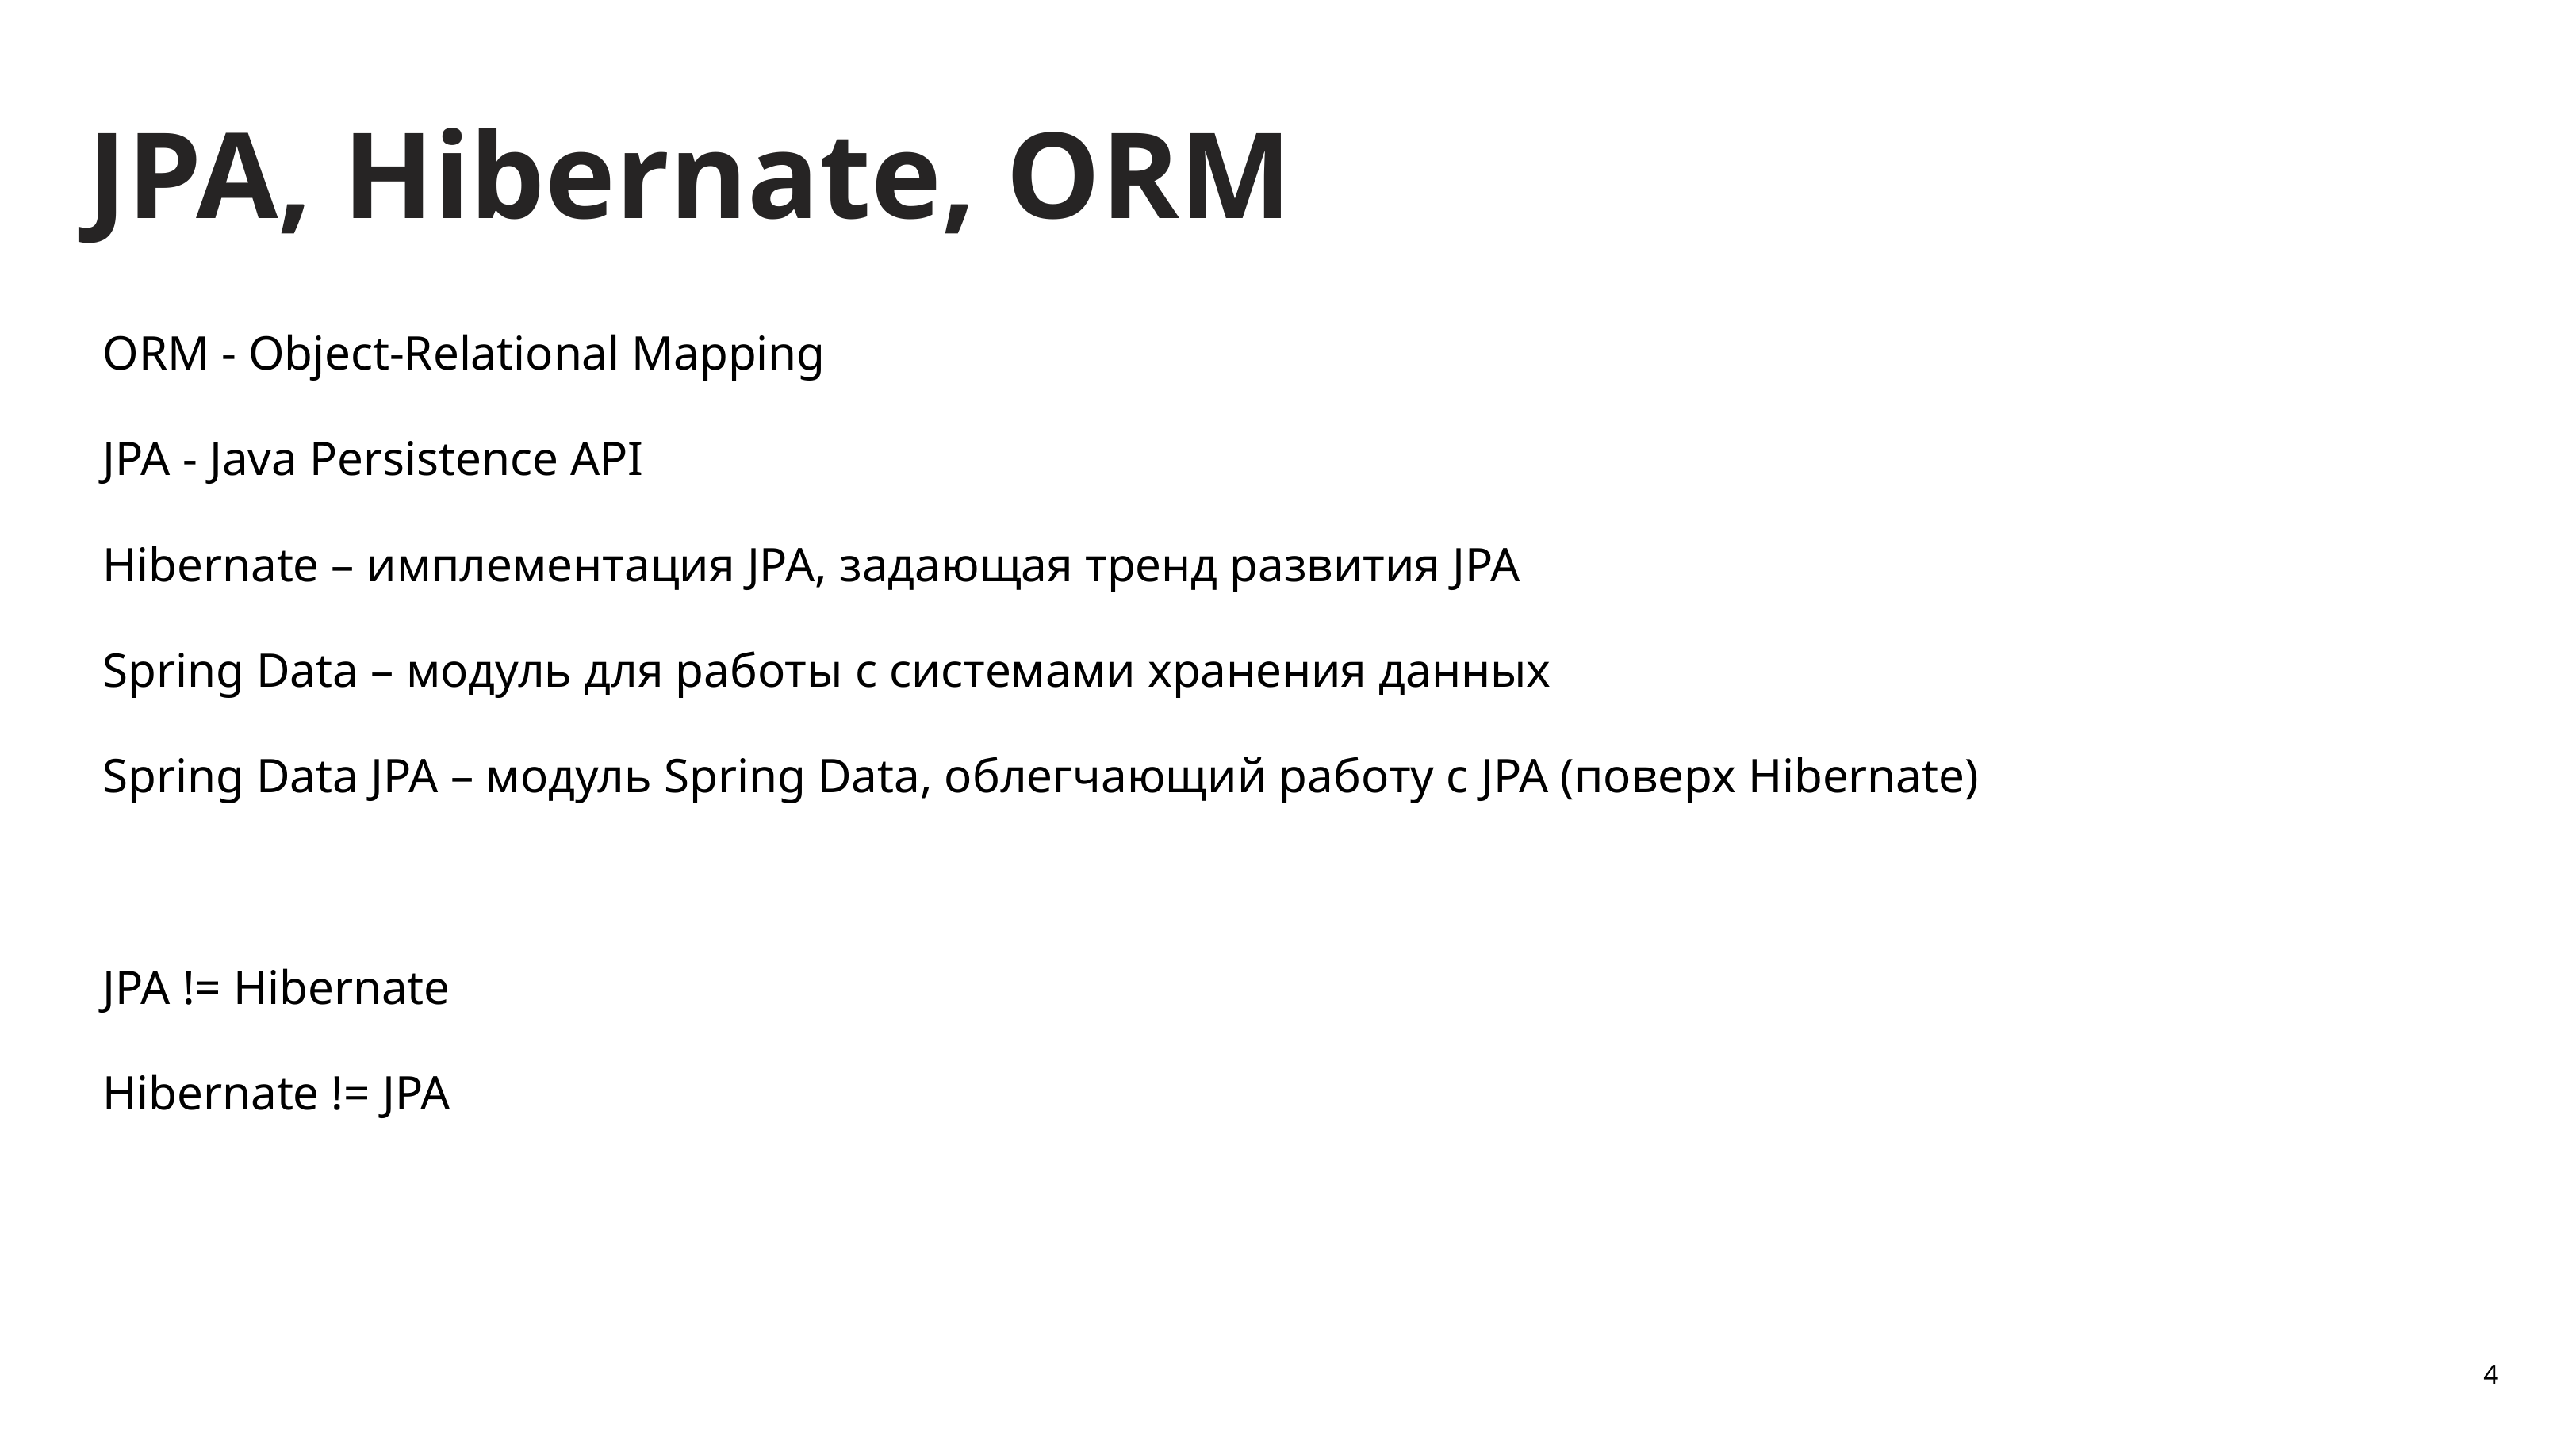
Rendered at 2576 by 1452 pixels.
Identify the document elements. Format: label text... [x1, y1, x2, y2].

text_box ORM - Object-Relational Mapping JPA - Java Persistence API Hibernate – имплементация JPA, задающая тренд развития JPA Spring Data – модуль для работы с системами хранения данных Spring Data JPA – модуль Spring Data, облегчающий работу с JPA (поверх Hibernate) JPA != Hibernate Hibernate != JPA [102, 312, 2040, 1139]
text_box JPA, Hibernate, ORM [75, 86, 1618, 248]
slide_number 4 [2409, 1348, 2510, 1404]
